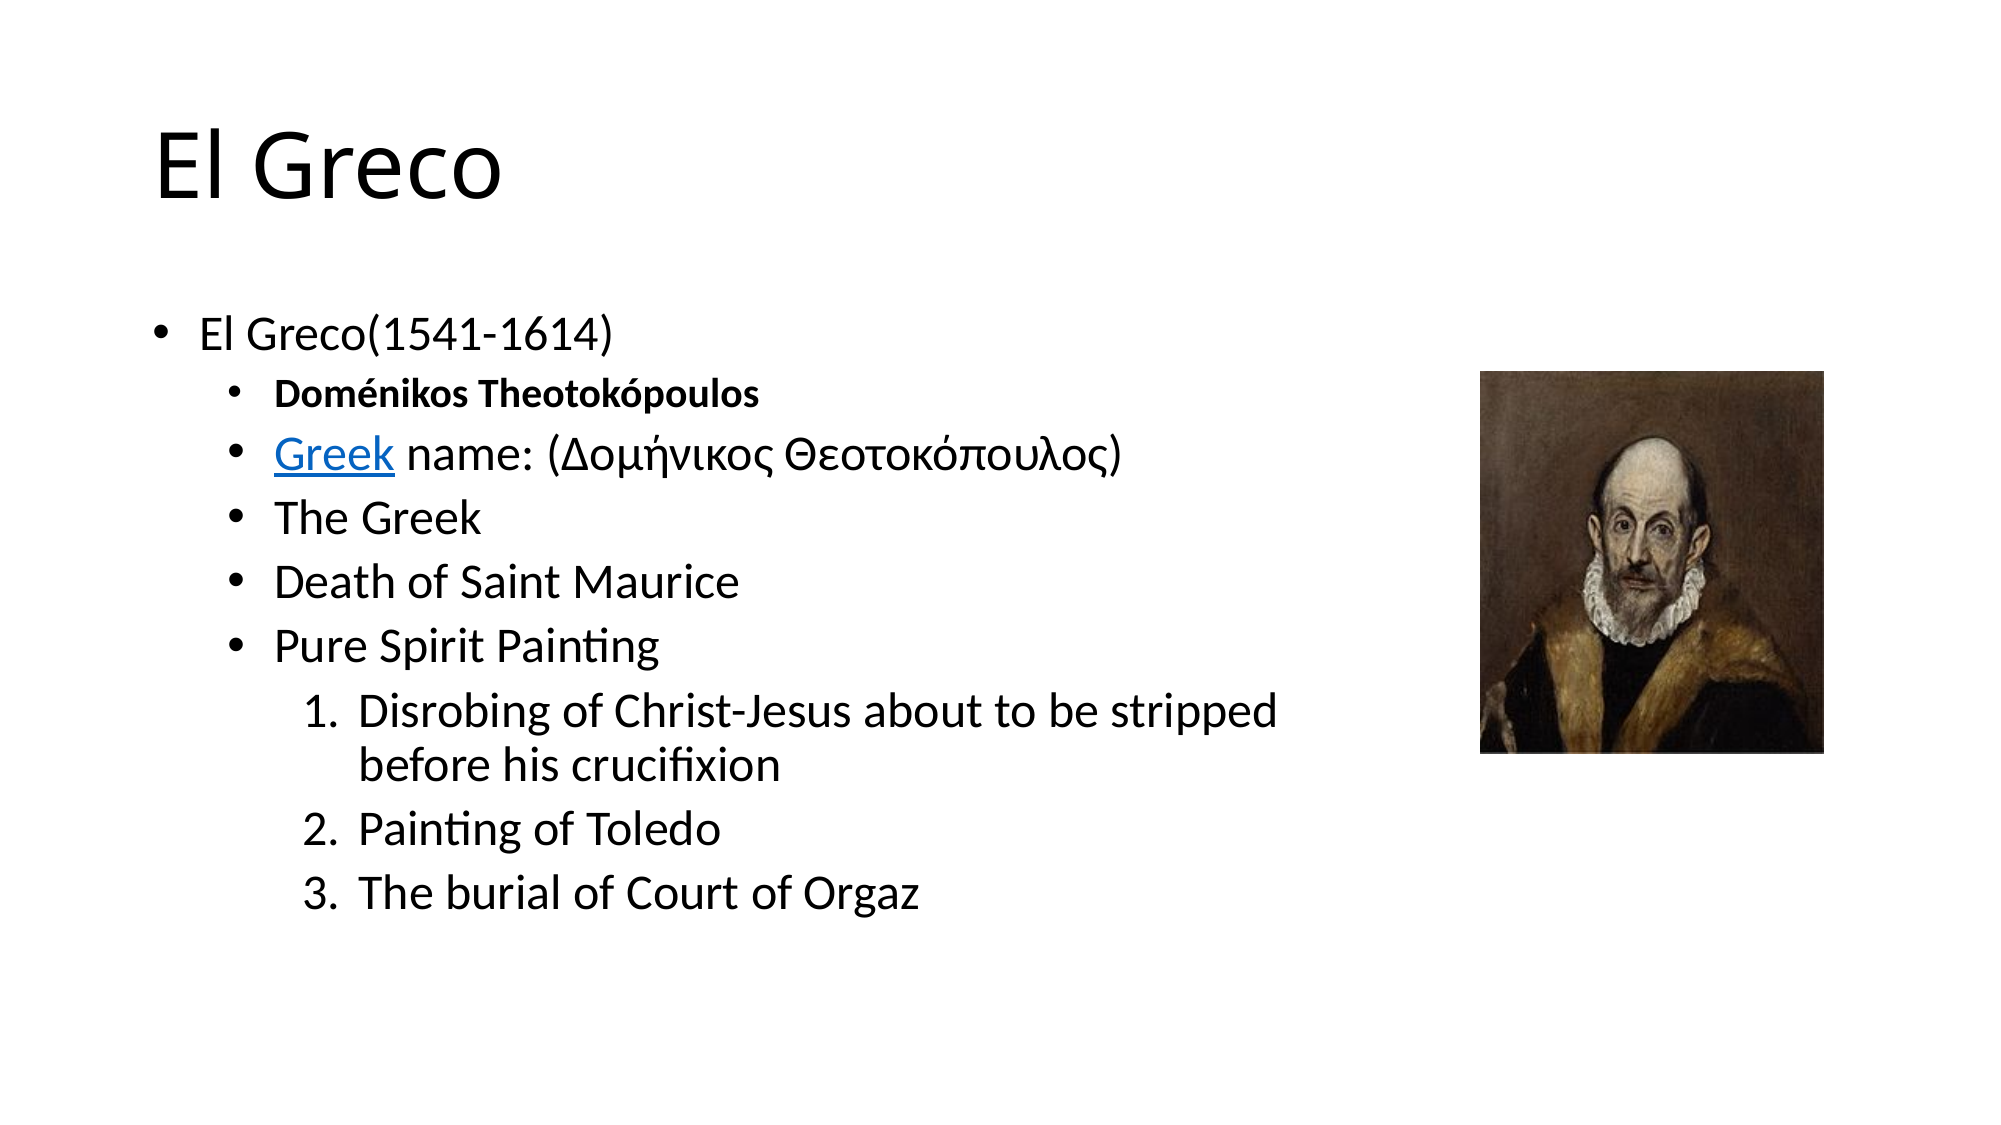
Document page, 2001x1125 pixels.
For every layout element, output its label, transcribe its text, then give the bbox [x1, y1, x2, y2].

title El Greco [137, 59, 1863, 278]
picture [1480, 371, 1824, 754]
list El Greco(1541-1614) Doménikos Theotokópoulos Greek name: (Δομήνικος Θεοτοκόπουλος) The Greek Death of Saint Maurice Pure Spirit Painting Disrobing of Christ-Jesus about to be stripped before his crucifixion Painting of Toledo The burial of Court of Orgaz [137, 299, 1338, 1014]
